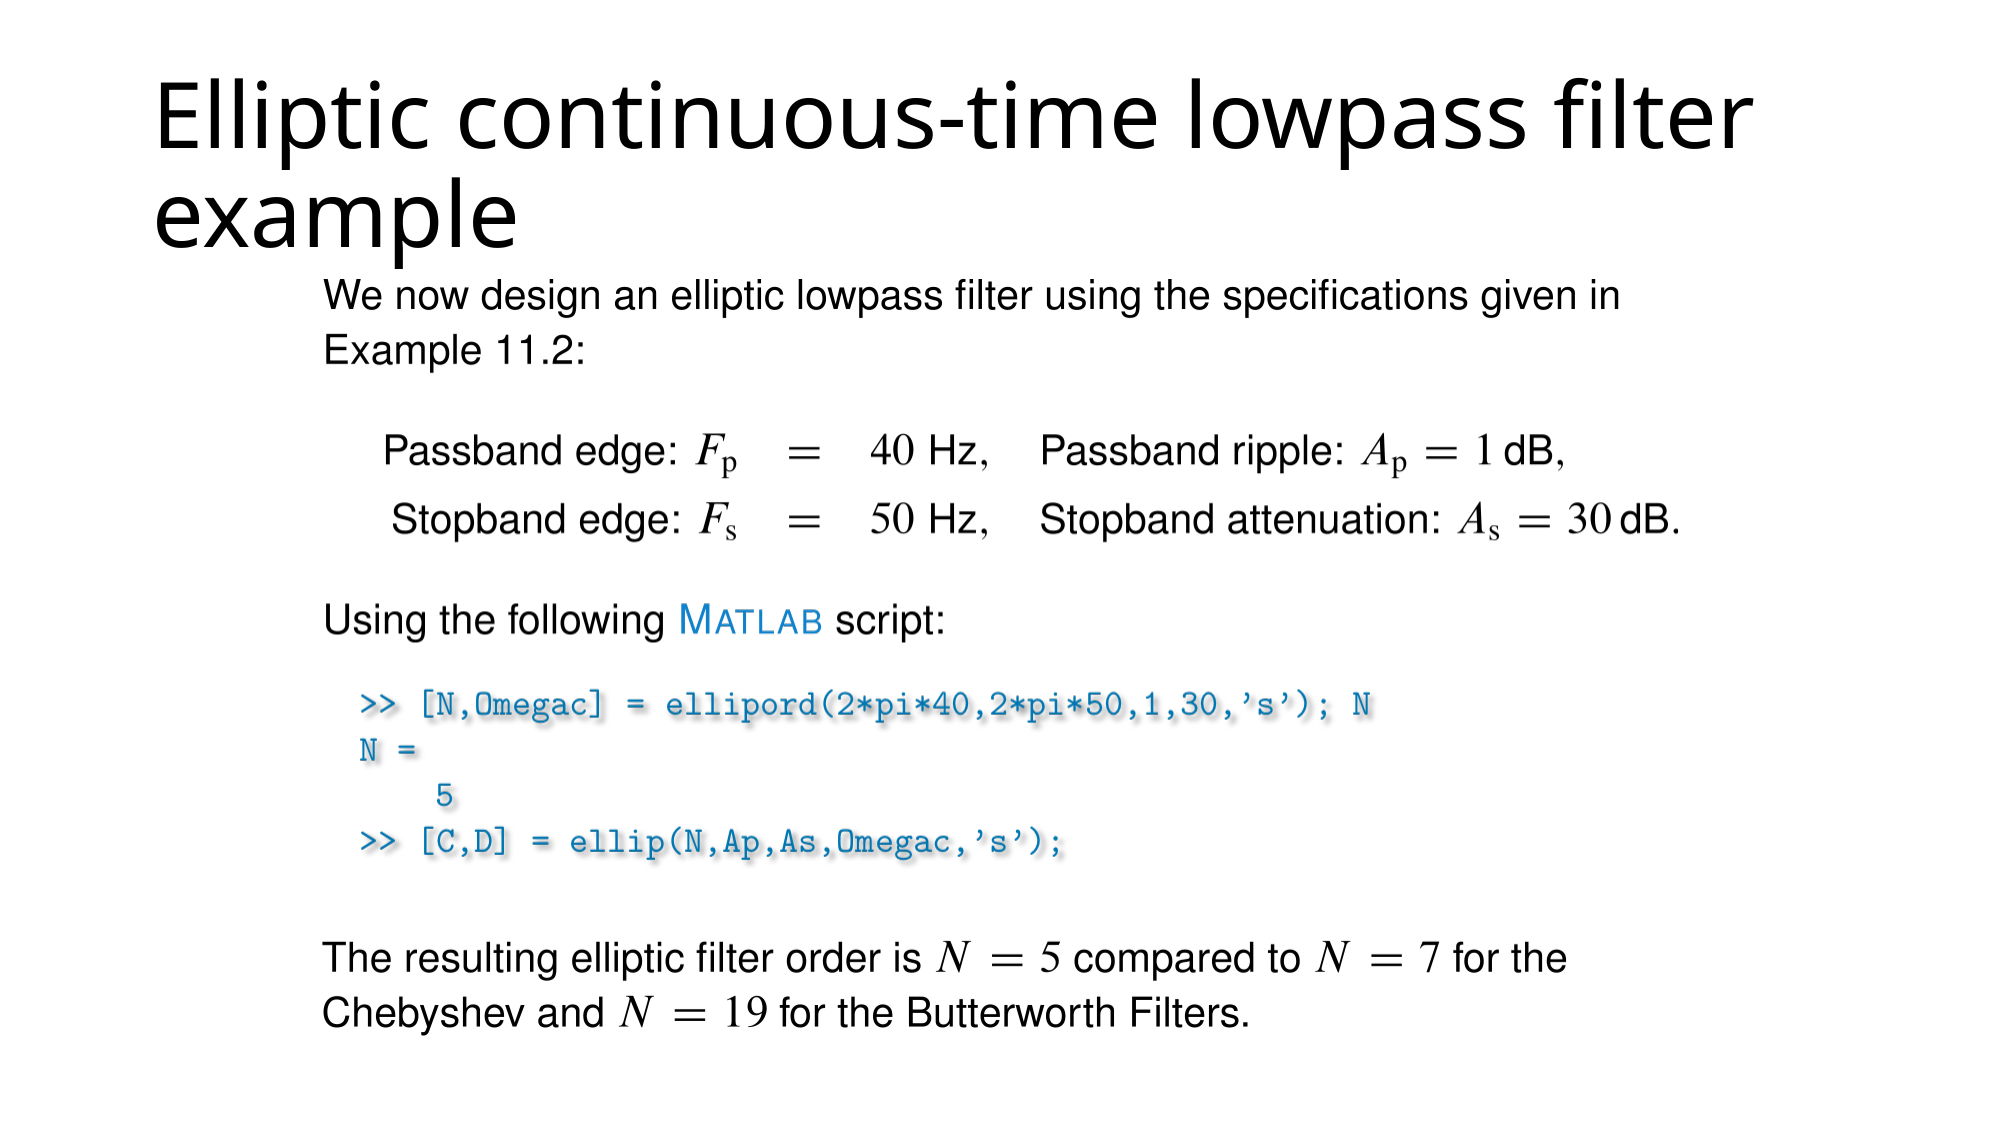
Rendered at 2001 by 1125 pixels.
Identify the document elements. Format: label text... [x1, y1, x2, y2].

title Elliptic continuous-time lowpass filter example [137, 59, 1863, 278]
picture [320, 277, 1679, 1037]
